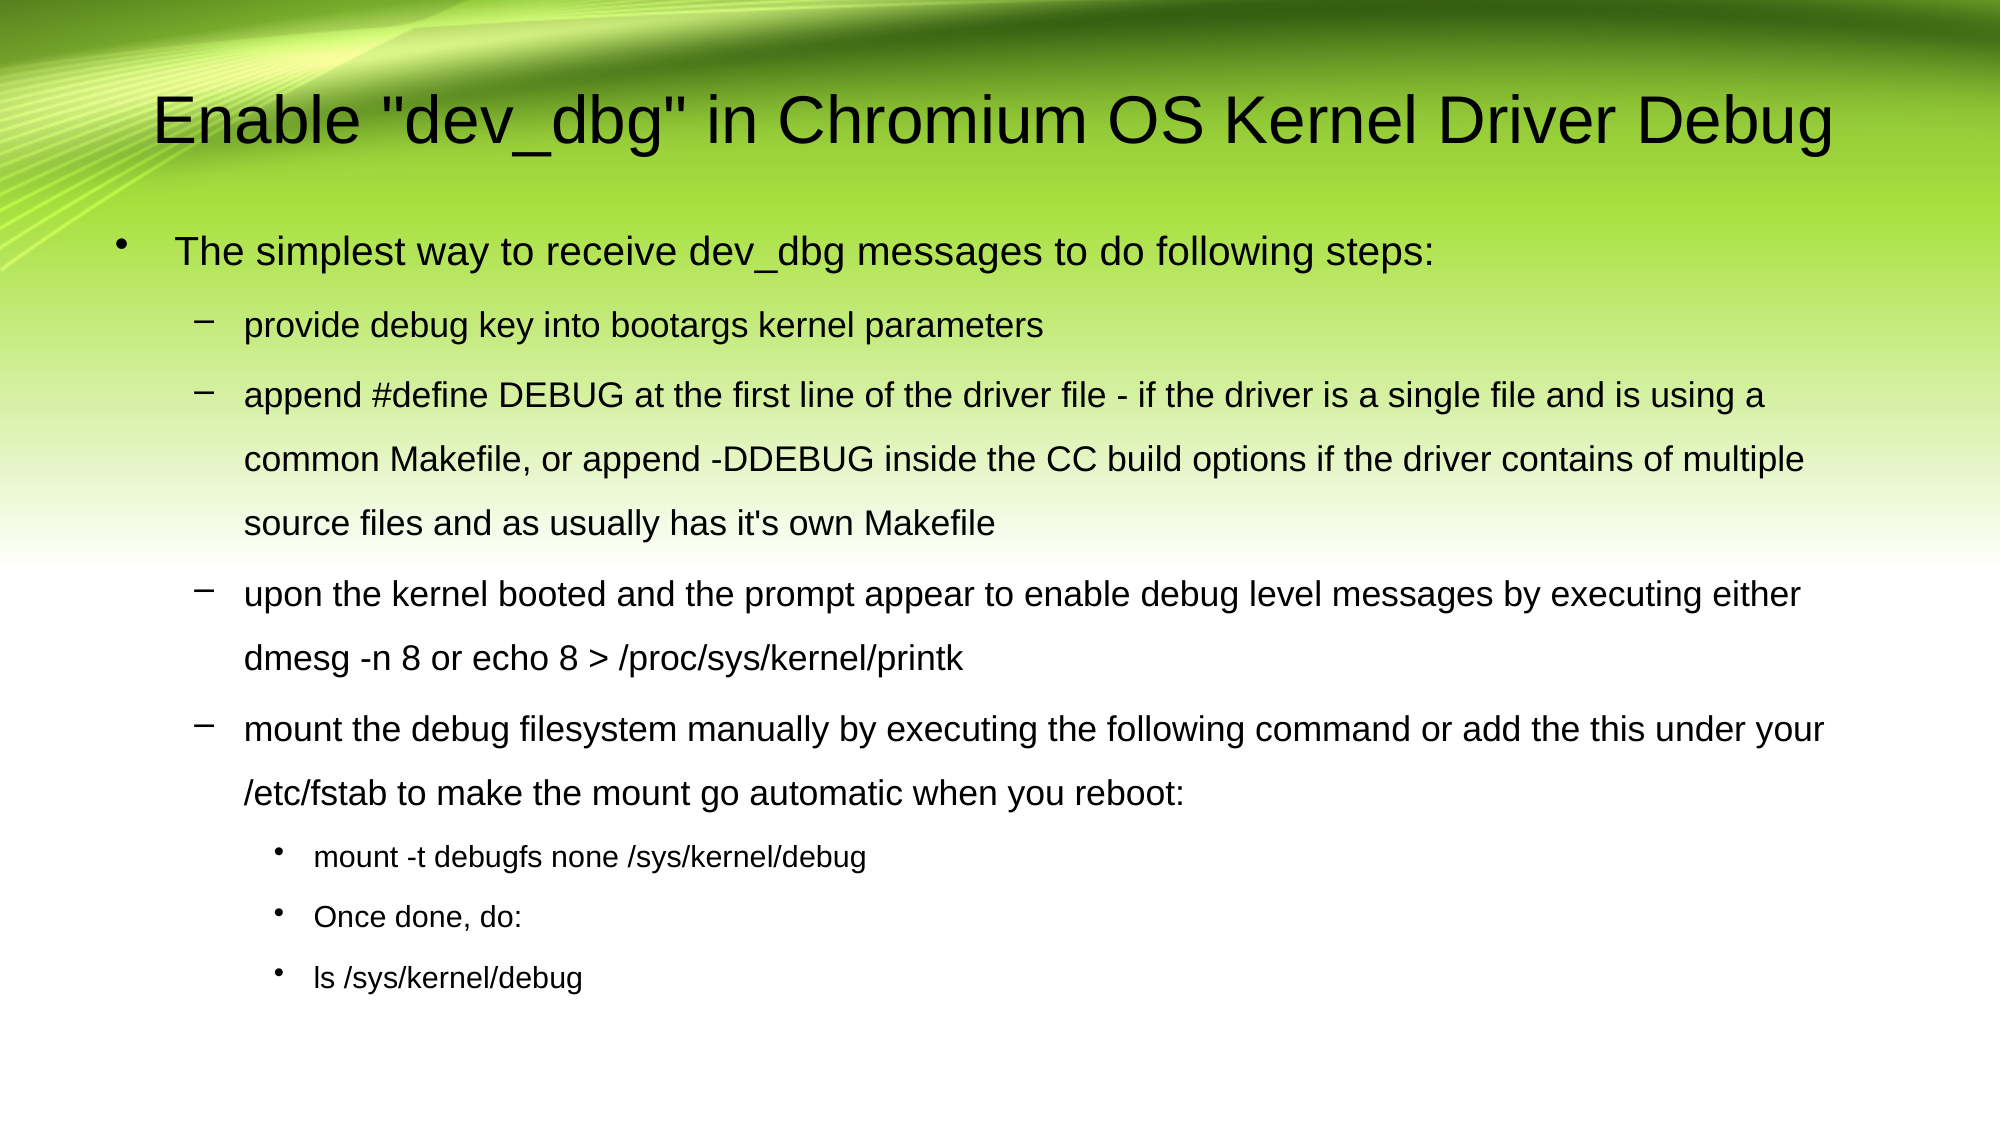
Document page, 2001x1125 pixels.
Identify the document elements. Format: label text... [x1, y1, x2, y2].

picture [0, 0, 2000, 1125]
title Enable "dev_dbg" in Chromium OS Kernel Driver Debug [137, 27, 1863, 192]
list The simplest way to receive dev_dbg messages to do following steps: provide debug key into bootargs kernel parameters append #define DEBUG at the first line of the driver file - if the driver is a single file and is using a common Makefile, or append -DDEBUG inside the CC build options if the driver contains of multiple source files and as usually has it's own Makefile upon the kernel booted and the prompt appear to enable debug level messages by executing either dmesg -n 8 or echo 8 > /proc/sys/kernel/printk mount the debug filesystem manually by executing the following command or add the this under your /etc/fstab to make the mount go automatic when you reboot: mount -t debugfs none /sys/kernel/debug Once done, do: ls /sys/kernel/debug [99, 192, 1901, 1006]
